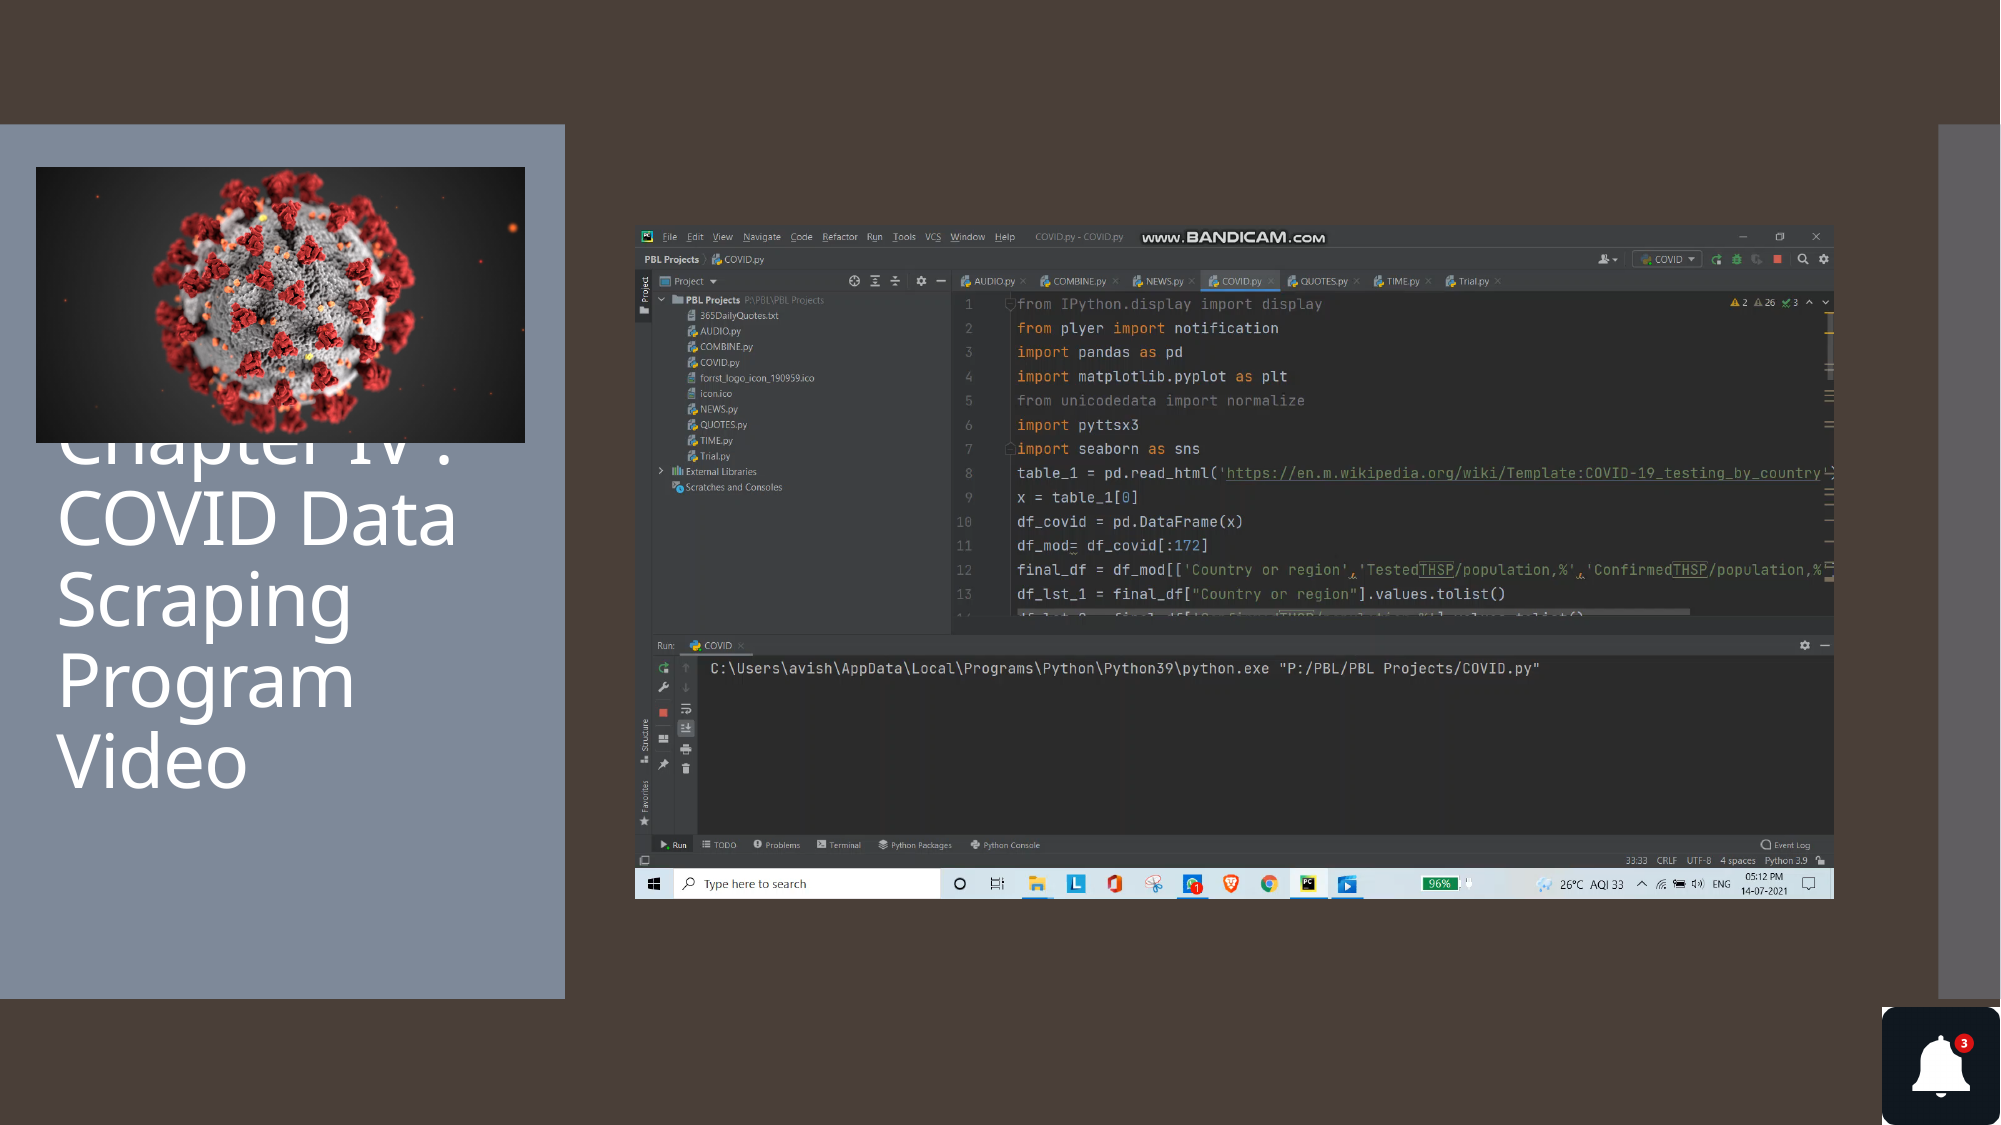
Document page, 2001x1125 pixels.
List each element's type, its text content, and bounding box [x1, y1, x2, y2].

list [634, 223, 1835, 900]
title Chapter IV : COVID Data Scraping Program Video [41, 443, 525, 940]
picture [1881, 1007, 2000, 1125]
picture [36, 167, 526, 443]
